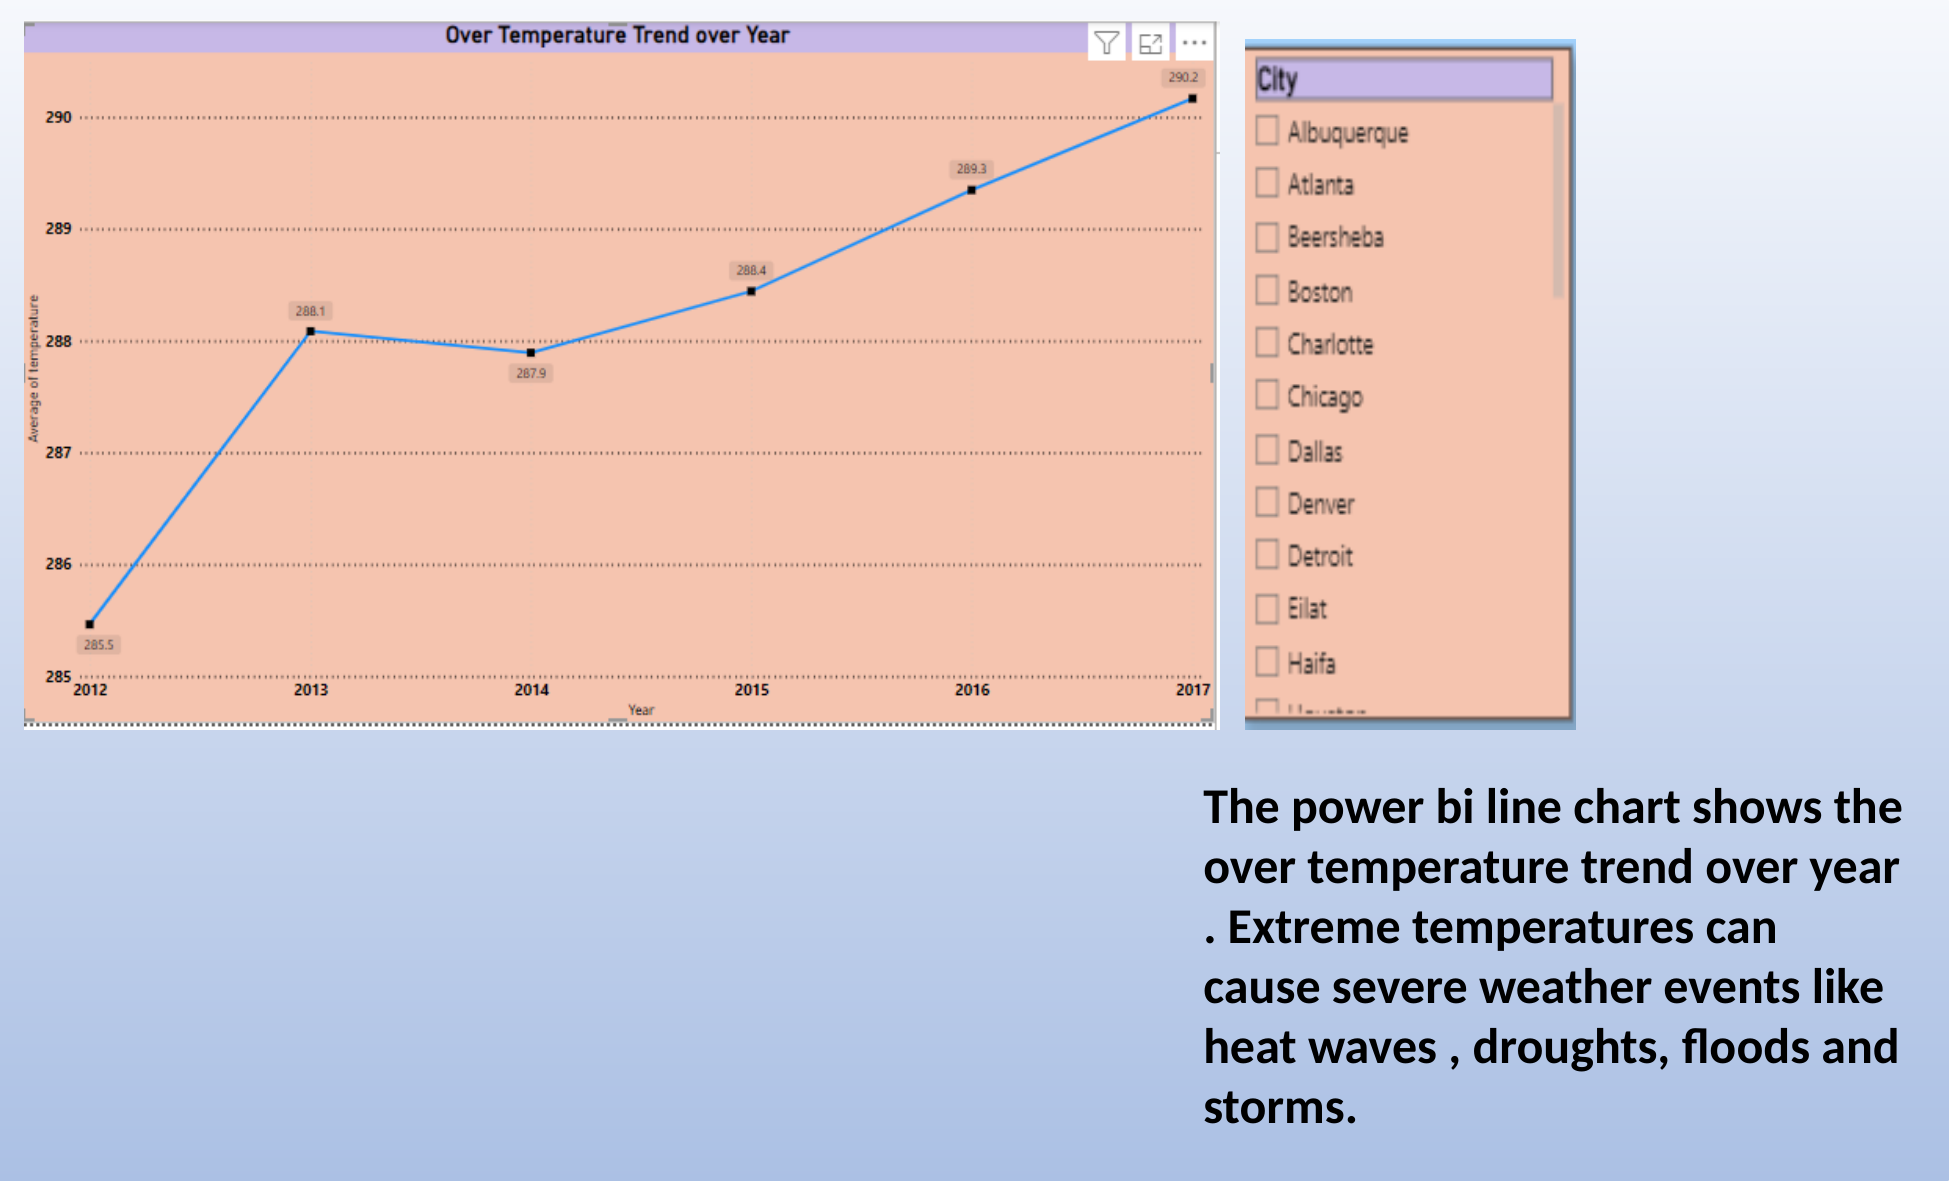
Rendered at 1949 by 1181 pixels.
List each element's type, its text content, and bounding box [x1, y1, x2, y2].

text_box The power bi line chart shows the over temperature trend over year . Extreme temperatures can cause severe weather events like heat waves , droughts, floods and storms. [1188, 766, 1920, 1141]
picture [24, 20, 1220, 730]
picture [1245, 39, 1576, 730]
